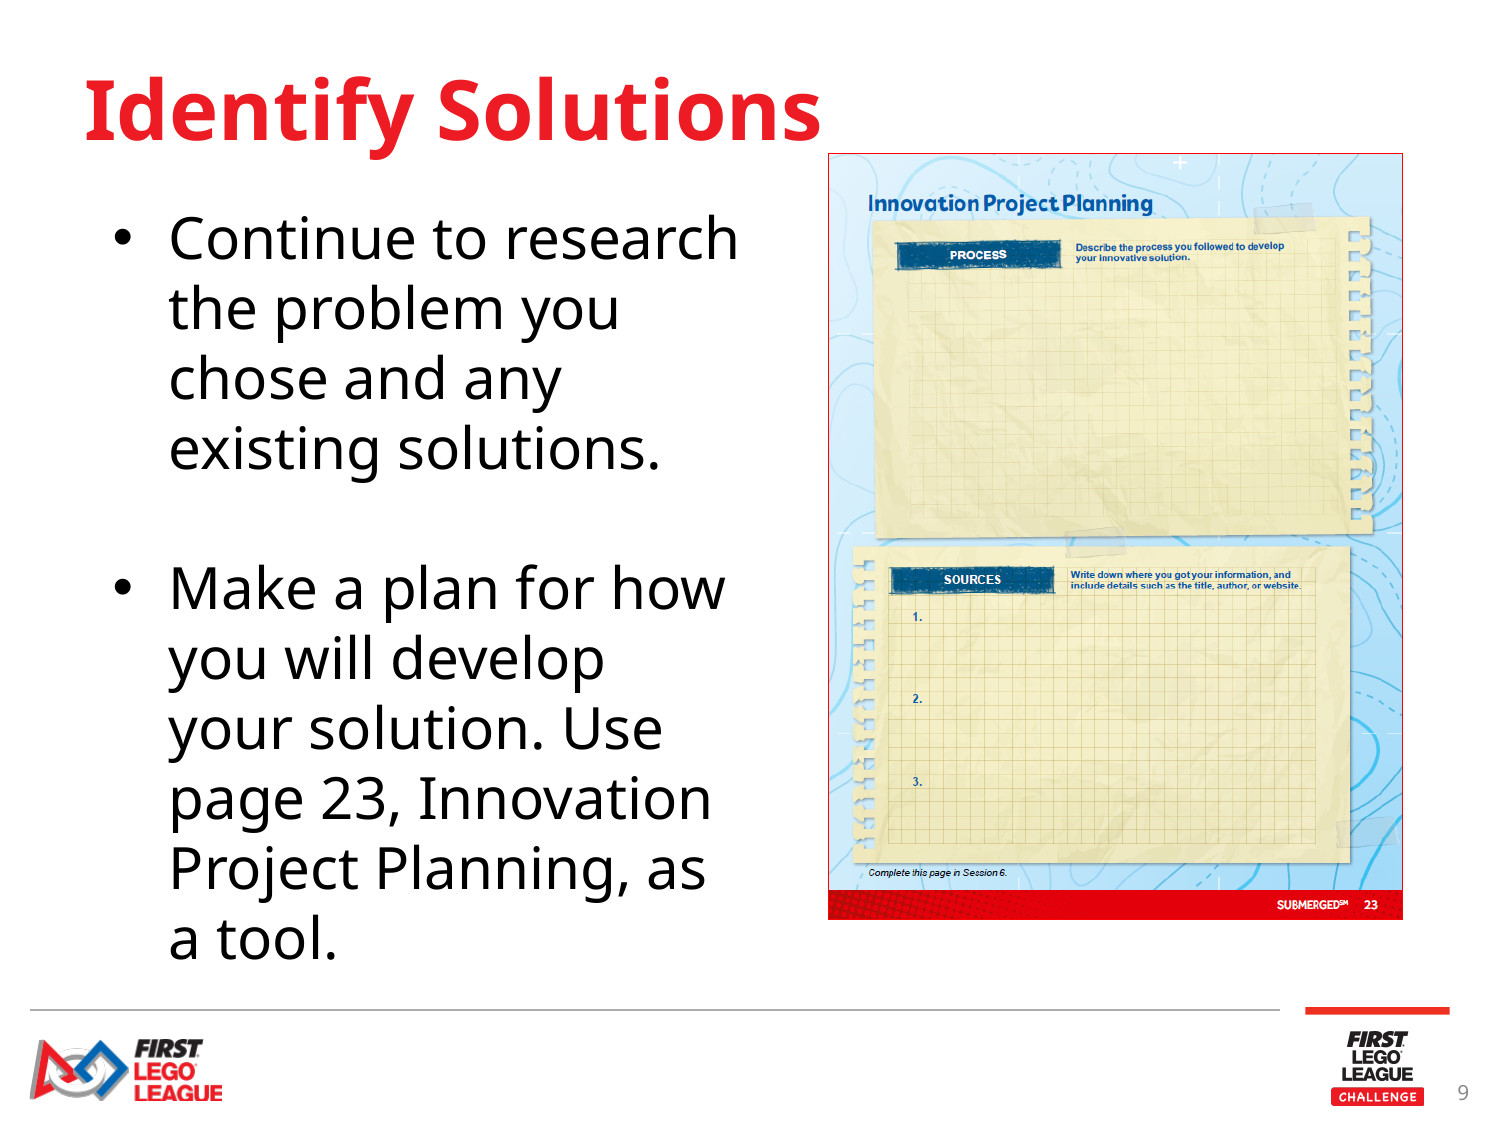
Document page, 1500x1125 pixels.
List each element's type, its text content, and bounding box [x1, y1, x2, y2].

text_box Continue to research the problem you chose and any existing solutions. Make a plan for how you will develop your solution. Use page 23, Innovation Project Planning, as a tool. [97, 193, 762, 979]
picture [828, 153, 1403, 920]
slide_number 9 [1425, 1076, 1484, 1111]
title Identify Solutions [69, 51, 1364, 177]
